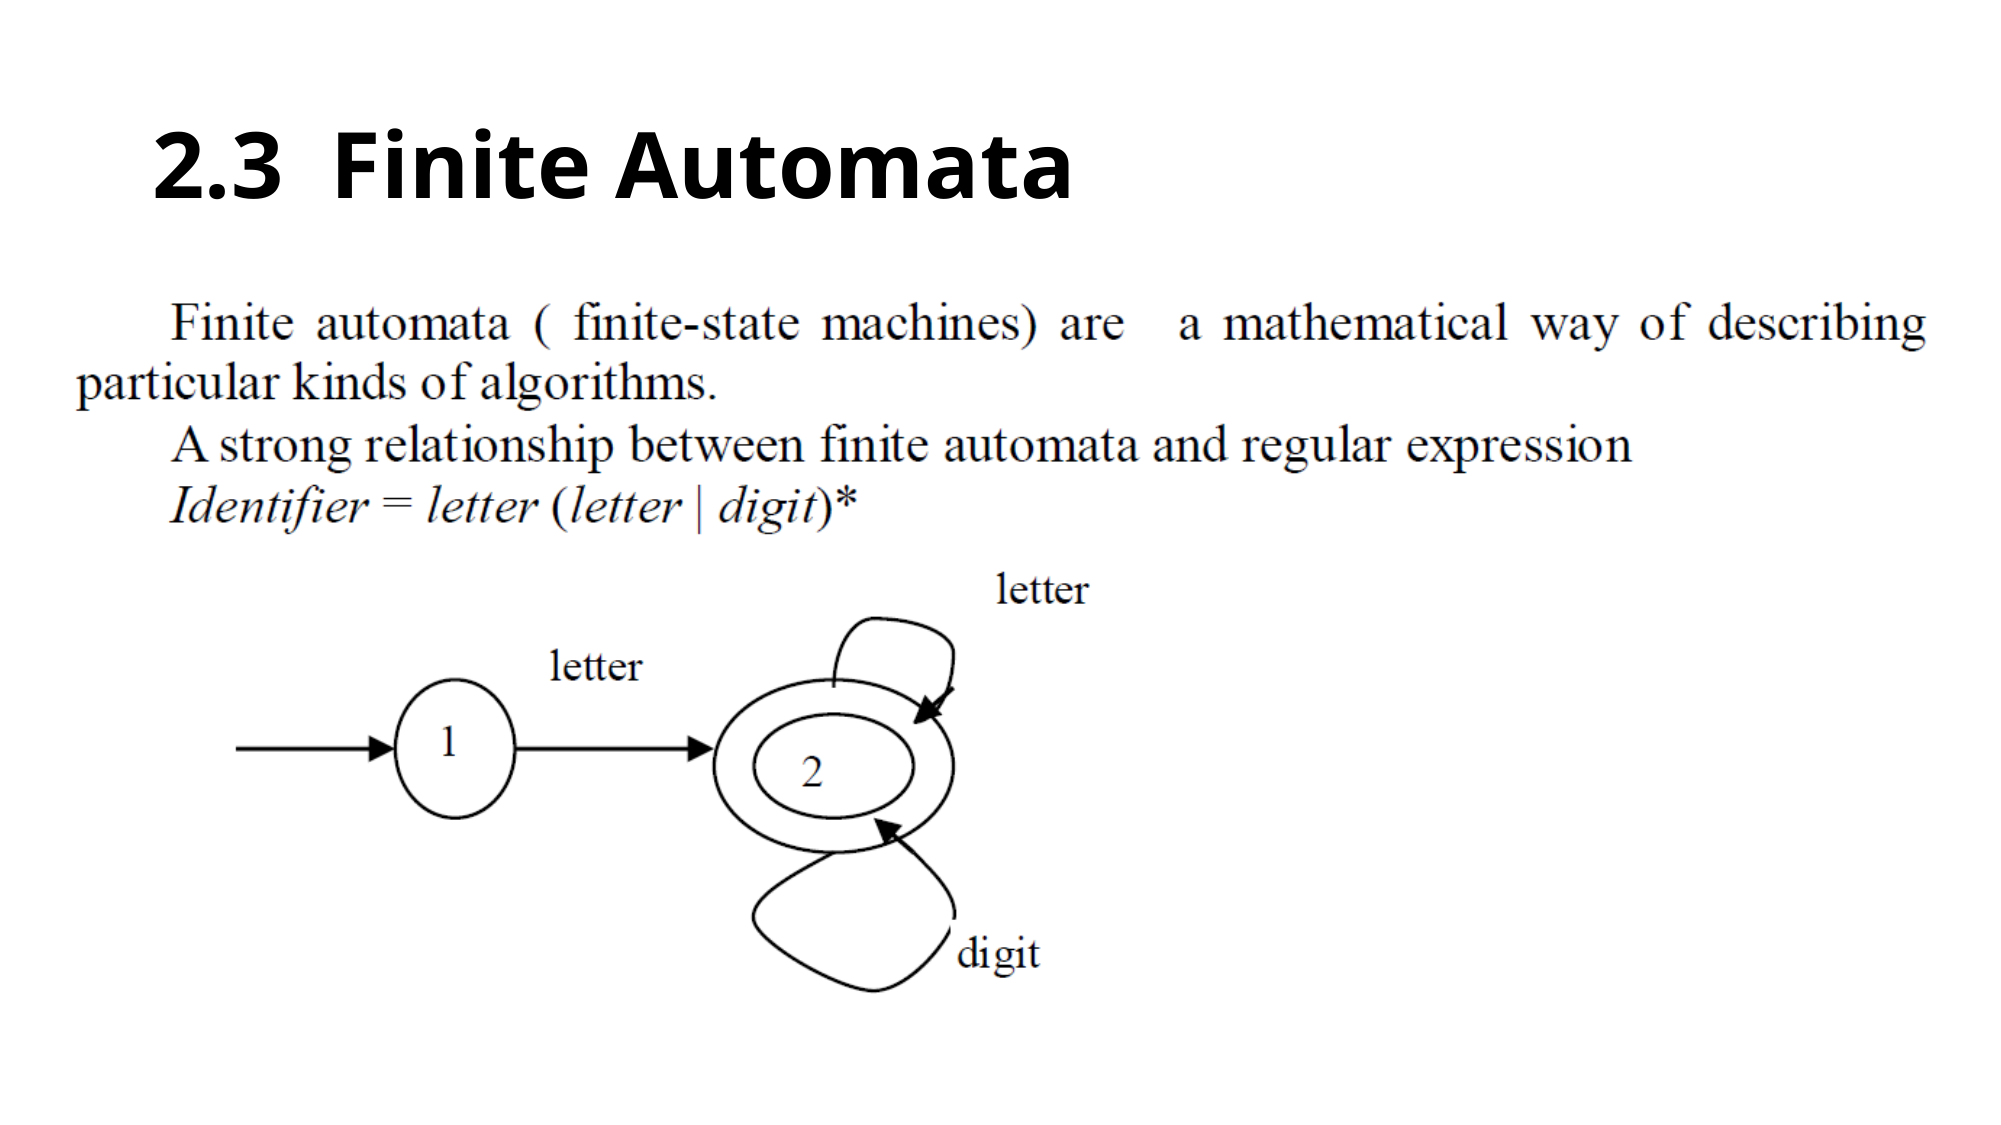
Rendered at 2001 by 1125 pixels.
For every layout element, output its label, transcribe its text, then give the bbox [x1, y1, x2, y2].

picture [68, 282, 1932, 1007]
title 2.3 Finite Automata [137, 59, 1863, 278]
